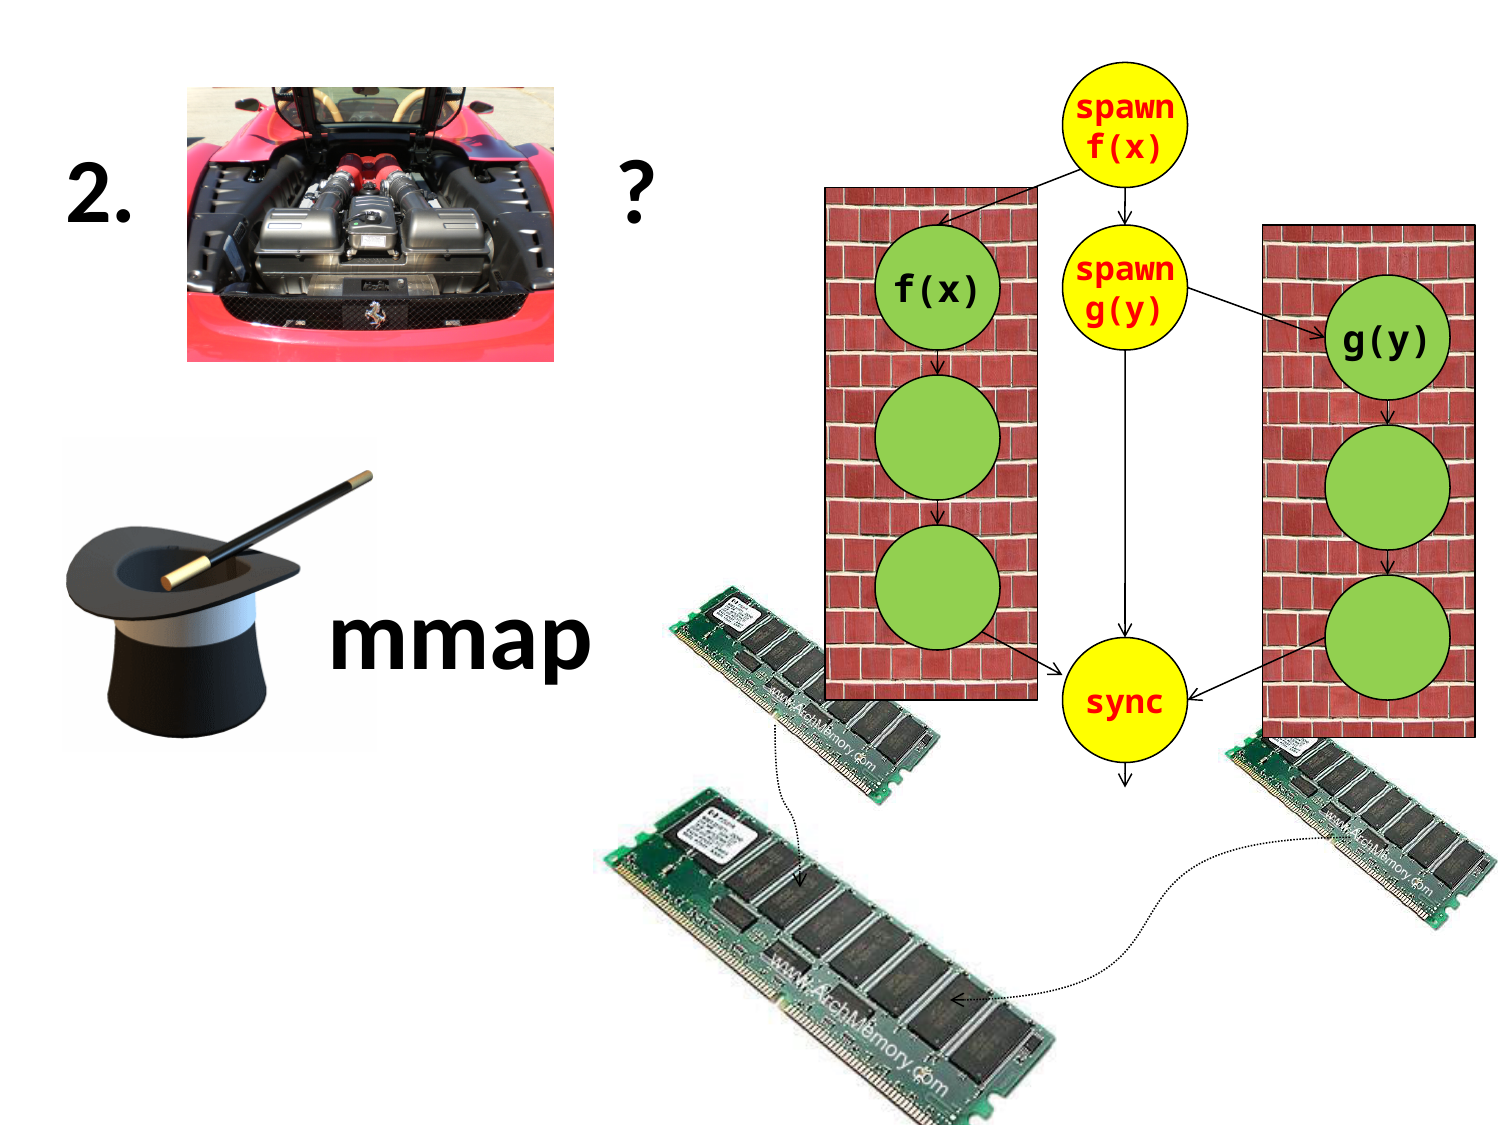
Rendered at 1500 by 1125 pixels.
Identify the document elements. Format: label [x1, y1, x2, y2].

text_box [705, 793, 869, 819]
text_box [600, 124, 673, 250]
picture [187, 87, 554, 363]
text_box [824, 125, 1475, 763]
text_box [949, 837, 1351, 1001]
text_box [377, 562, 662, 698]
picture [62, 437, 377, 752]
text_box [1062, 62, 1188, 188]
picture [593, 562, 1063, 1125]
text_box [50, 123, 152, 249]
picture [1218, 687, 1500, 970]
